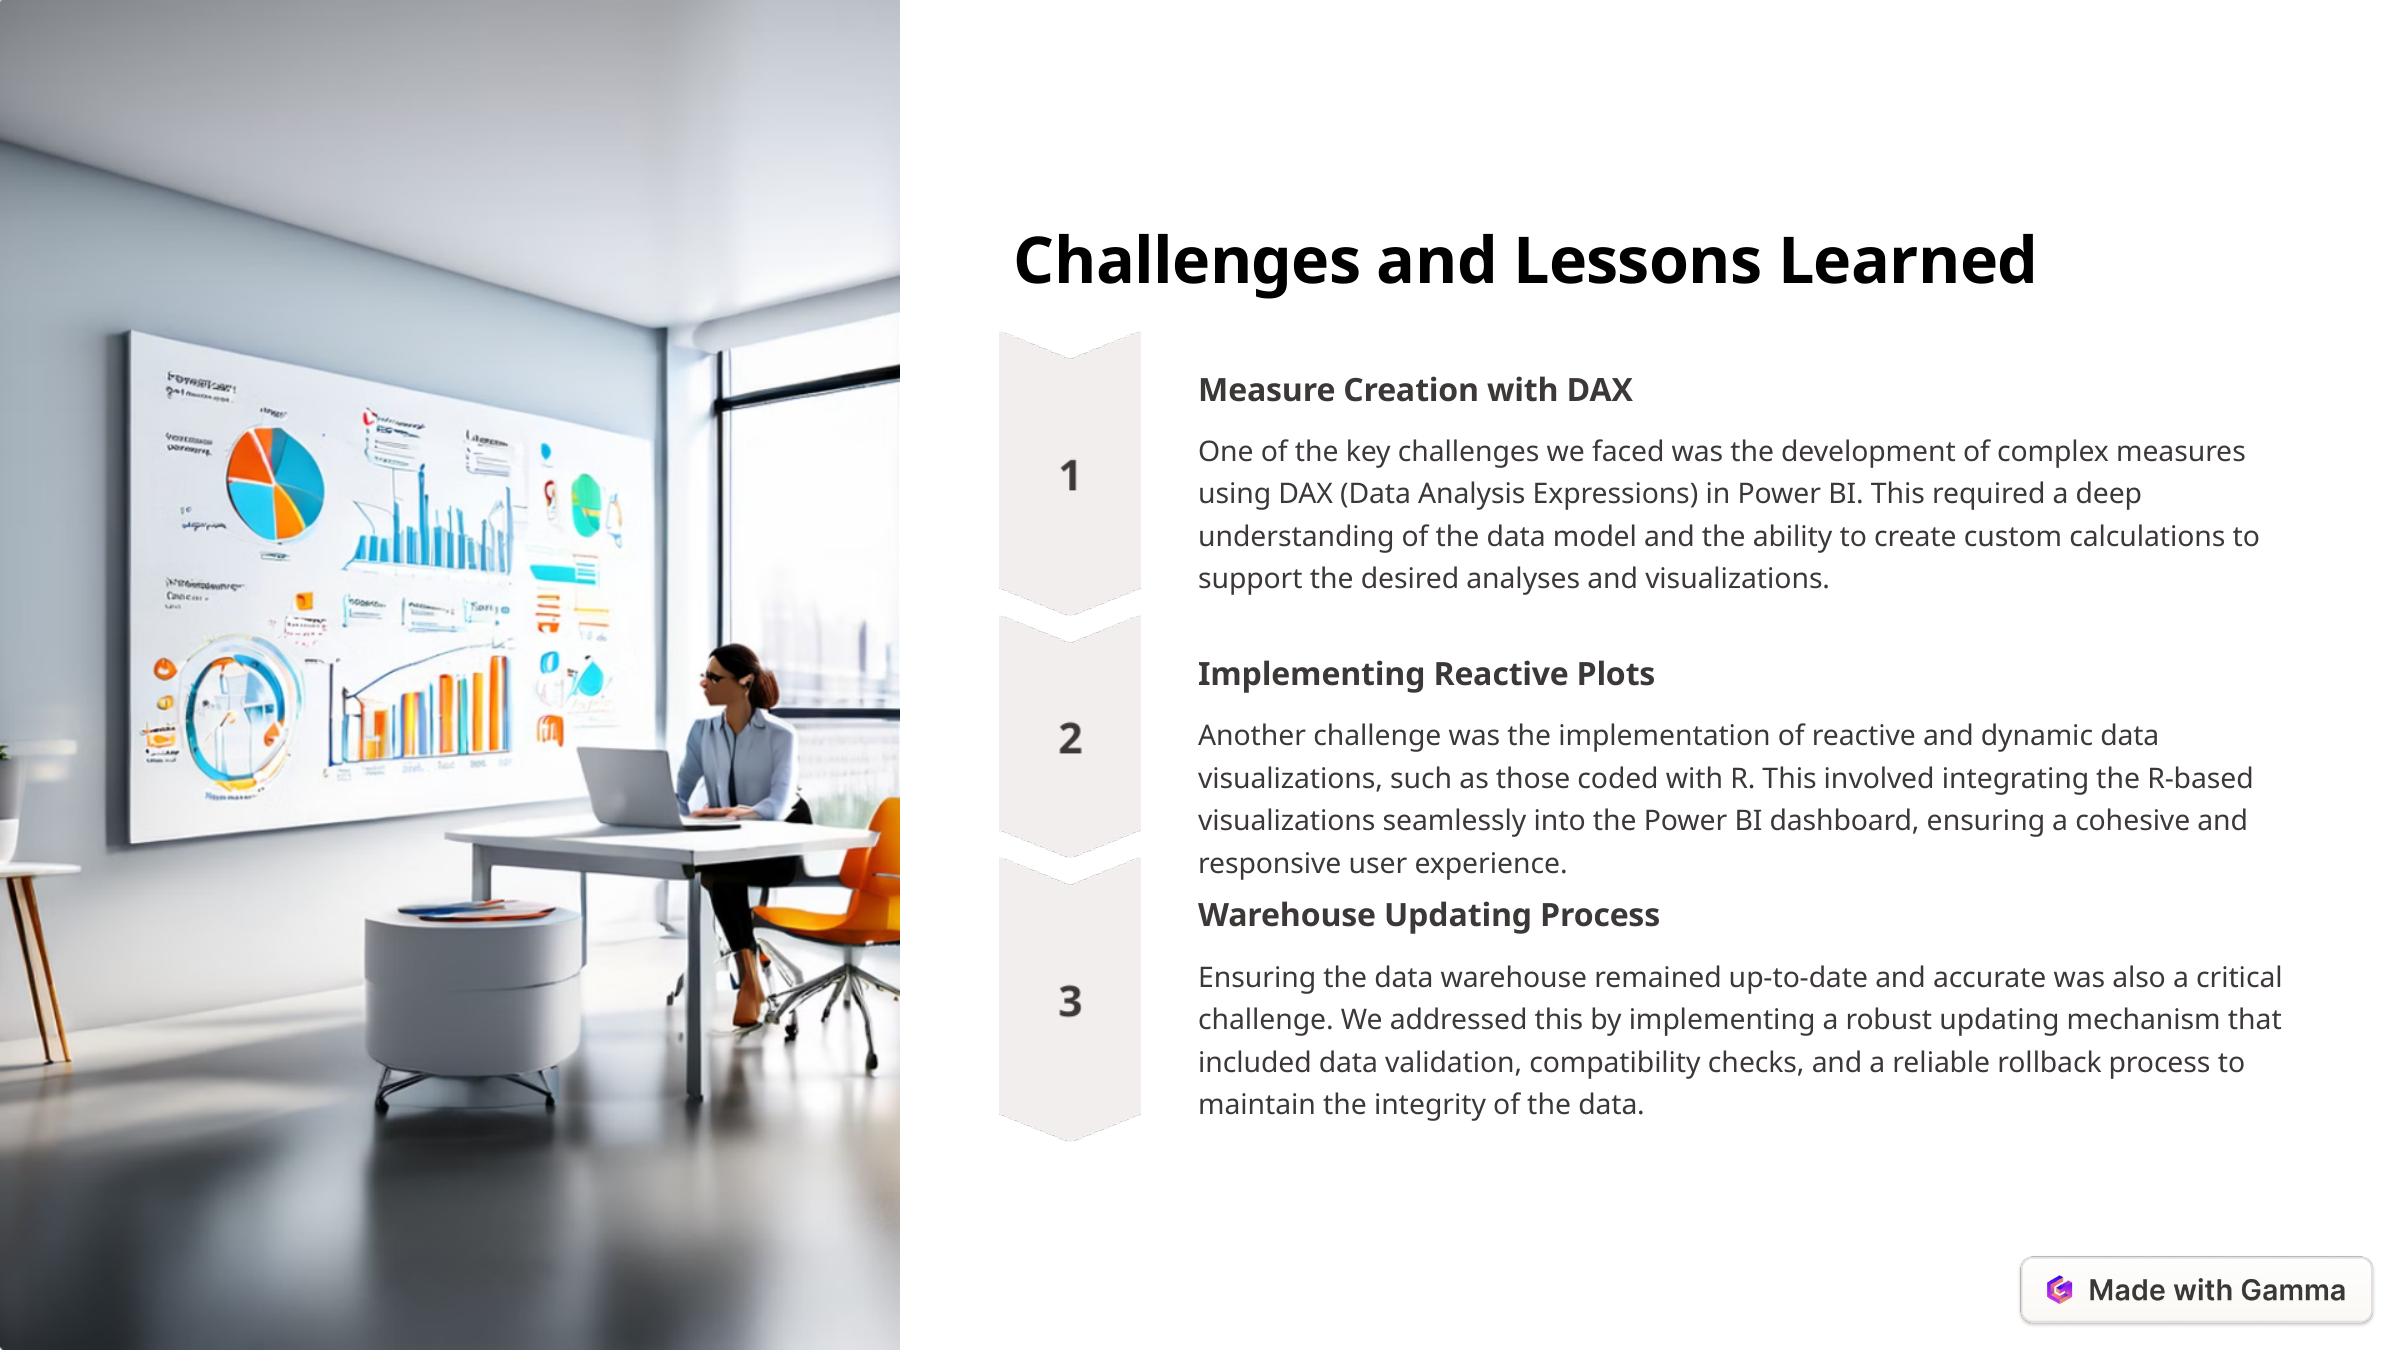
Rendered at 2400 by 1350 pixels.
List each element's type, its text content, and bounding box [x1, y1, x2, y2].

picture [999, 331, 1141, 1142]
text_box Measure Creation with DAX [1183, 359, 1640, 401]
text_box Challenges and Lessons Learned [999, 208, 2084, 290]
picture [0, 0, 900, 1350]
text_box Implementing Reactive Plots [1183, 643, 1666, 685]
text_box [900, 0, 2400, 1350]
picture [2008, 1244, 2385, 1335]
text_box One of the key challenges we faced was the development of complex measures using DAX (Data Analysis Expressions) in Power BI. This required a deep understanding of the data model and the ability to create custom calculations to support the desired analyses and visualizations. [1183, 417, 2301, 588]
text_box Another challenge was the implementation of reactive and dynamic data visualizations, such as those coded with R. This involved integrating the R-based visualizations seamlessly into the Power BI dashboard, ensuring a cohesive and responsive user experience. [1183, 701, 2301, 829]
text_box Ensuring the data warehouse remained up-to-date and accurate was also a critical challenge. We addressed this by implementing a robust updating mechanism that included data validation, compatibility checks, and a reliable rollback process to maintain the integrity of the data. [1183, 942, 2301, 1113]
text_box Warehouse Updating Process [1183, 885, 1676, 926]
